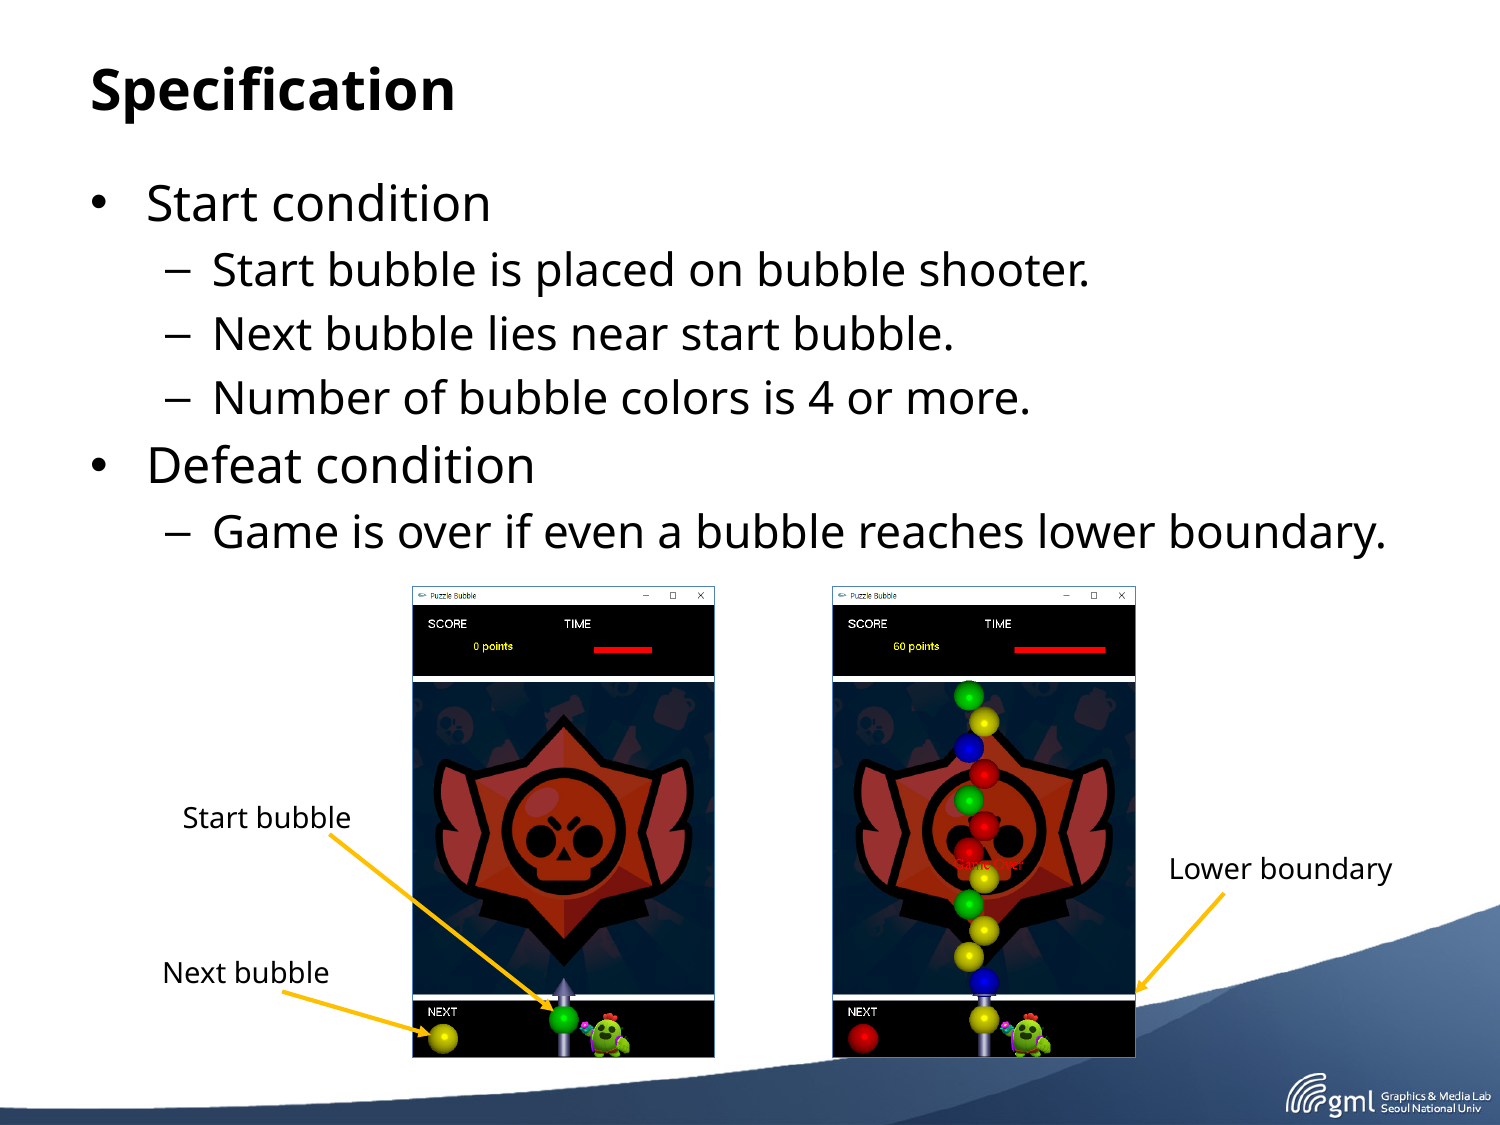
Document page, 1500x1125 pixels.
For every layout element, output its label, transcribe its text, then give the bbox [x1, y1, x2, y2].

text_box Start bubble [167, 792, 367, 842]
list Start condition Start bubble is placed on bubble shooter. Next bubble lies near start bubble. Number of bubble colors is 4 or more. Defeat condition Game is over if even a bubble reaches lower boundary. [75, 164, 1425, 1008]
picture [0, 0, 1500, 1125]
text_box Lower boundary [1153, 842, 1408, 893]
text_box Next bubble [147, 947, 324, 997]
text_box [1134, 892, 1225, 994]
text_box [329, 833, 555, 1012]
title Specification [75, 45, 1425, 129]
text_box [281, 991, 432, 1036]
